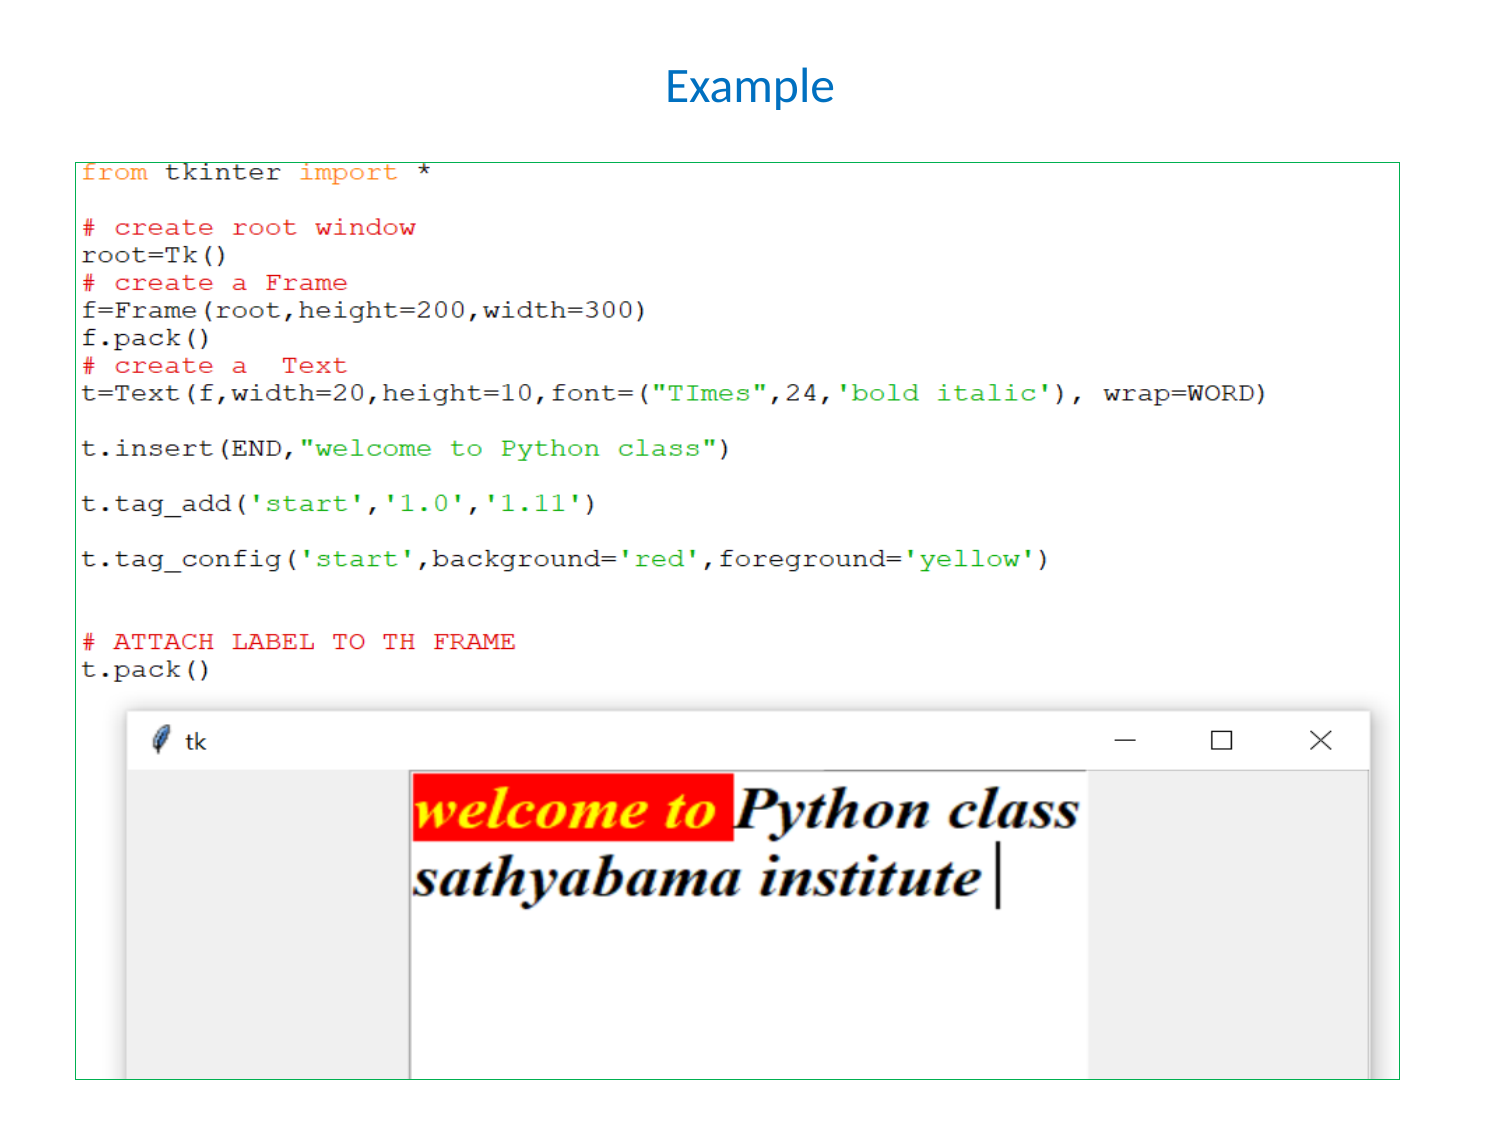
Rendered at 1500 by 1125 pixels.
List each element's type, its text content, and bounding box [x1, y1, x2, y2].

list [74, 162, 1401, 1081]
title Example [75, 45, 1425, 121]
